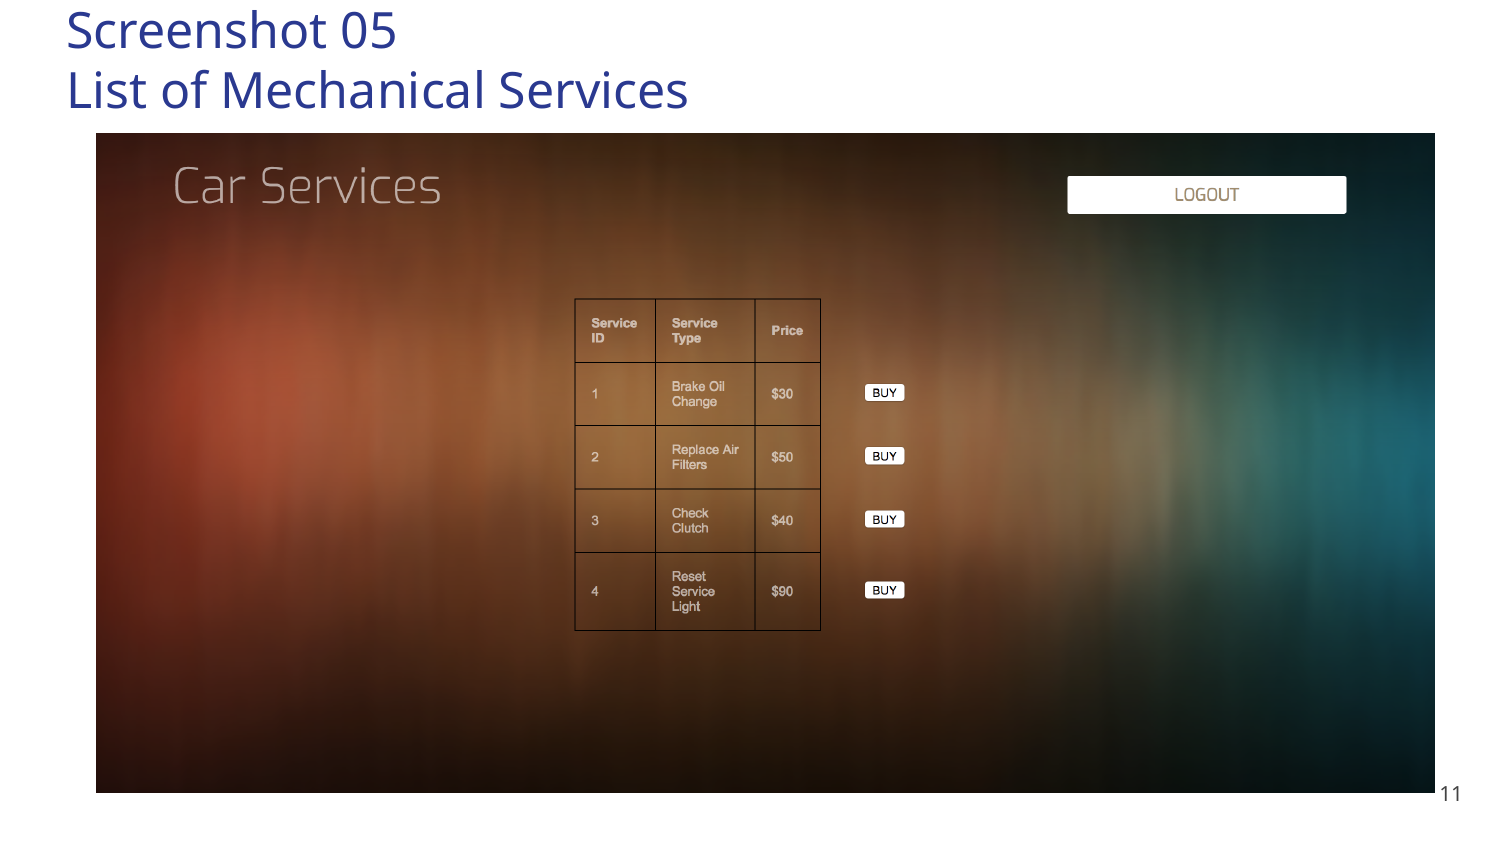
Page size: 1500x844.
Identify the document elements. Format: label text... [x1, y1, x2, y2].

picture [96, 133, 1435, 793]
title Screenshot 05 List of Mechanical Services [51, 9, 1244, 134]
slide_number 11 [1387, 762, 1478, 828]
